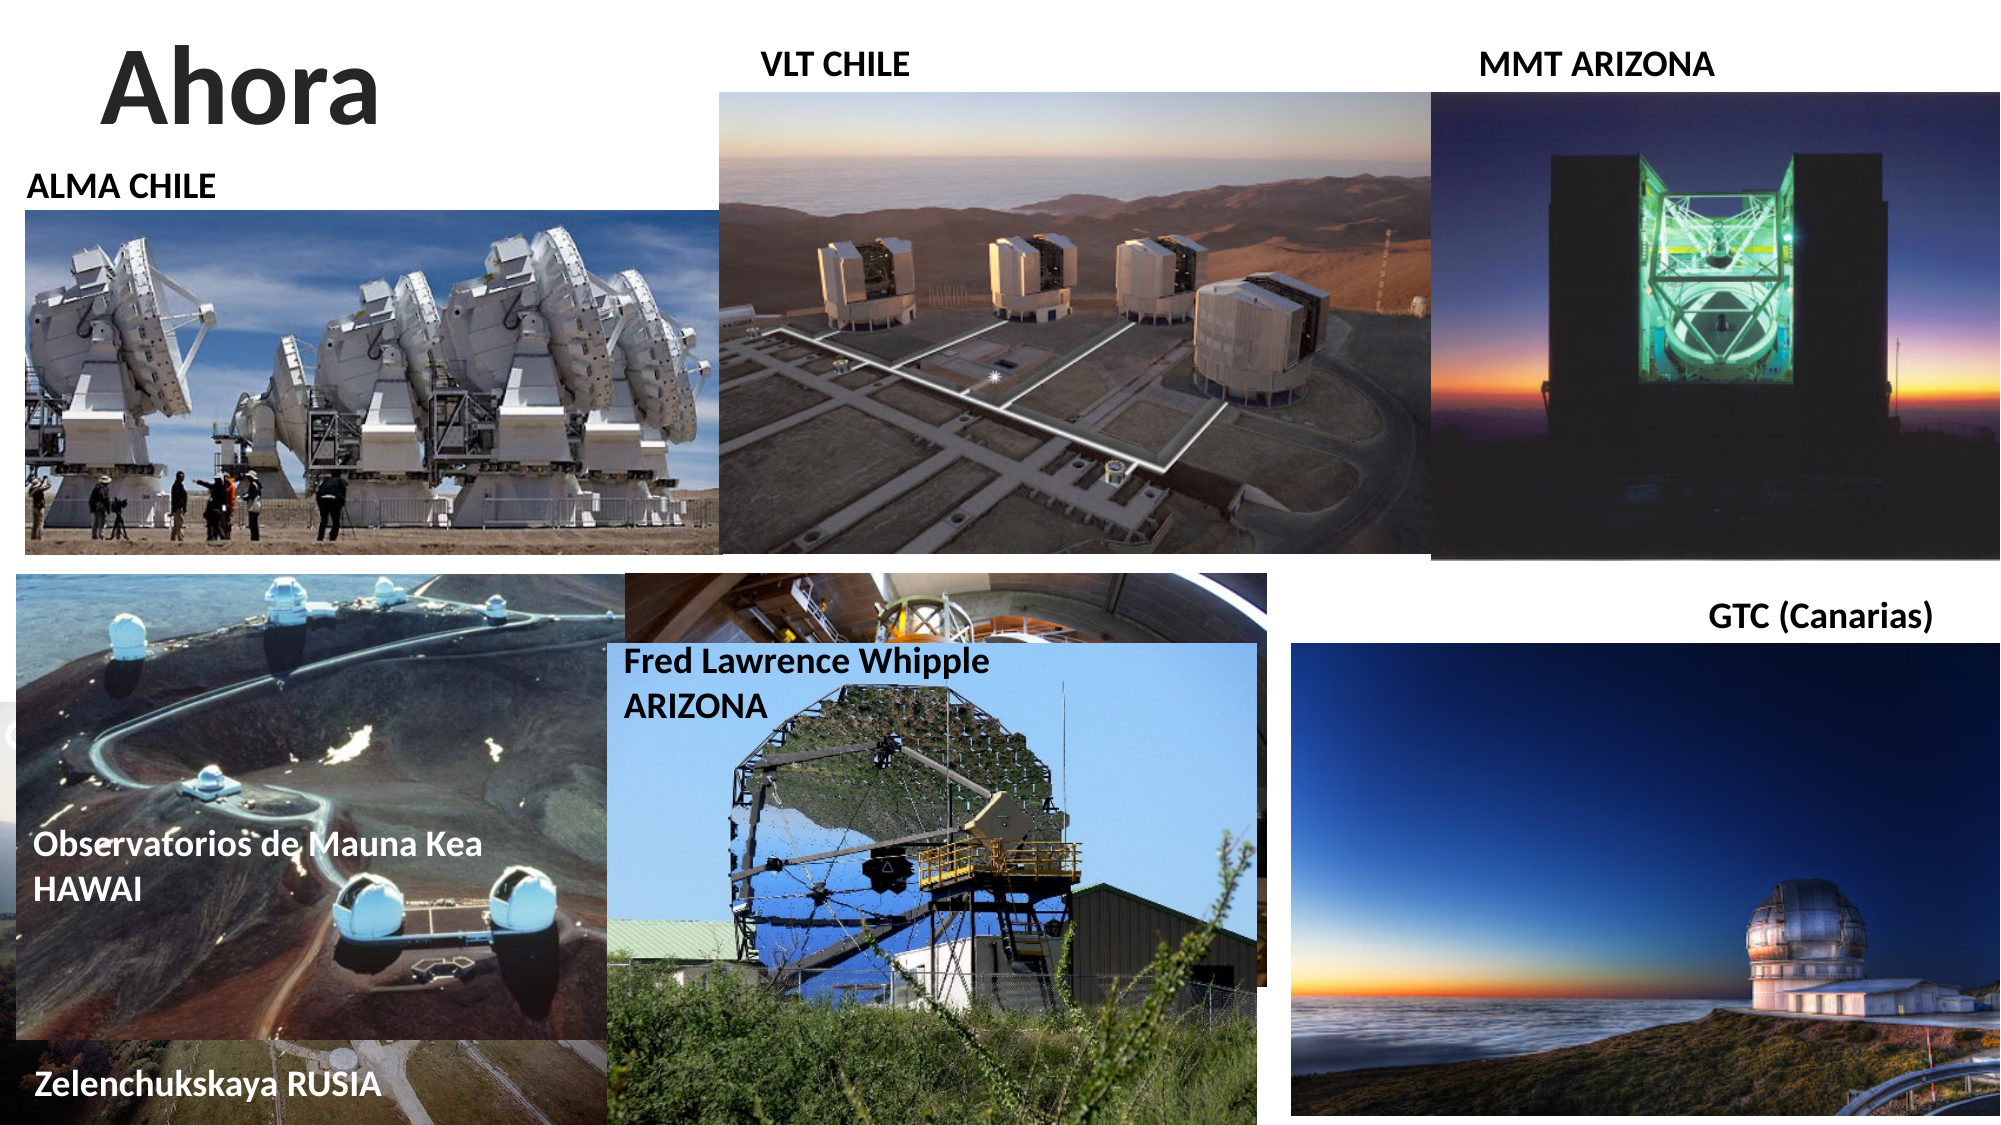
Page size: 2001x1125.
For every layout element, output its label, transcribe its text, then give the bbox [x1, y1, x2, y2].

text_box GTC (Canarias) [1693, 584, 1950, 643]
picture [1291, 643, 2000, 1116]
picture [0, 573, 1267, 1125]
text_box MMT ARIZONA [1463, 31, 1731, 92]
text_box Ahora [85, 4, 398, 155]
text_box ALMA CHILE [11, 154, 255, 214]
text_box VLT CHILE [745, 31, 926, 92]
picture [25, 92, 2000, 561]
